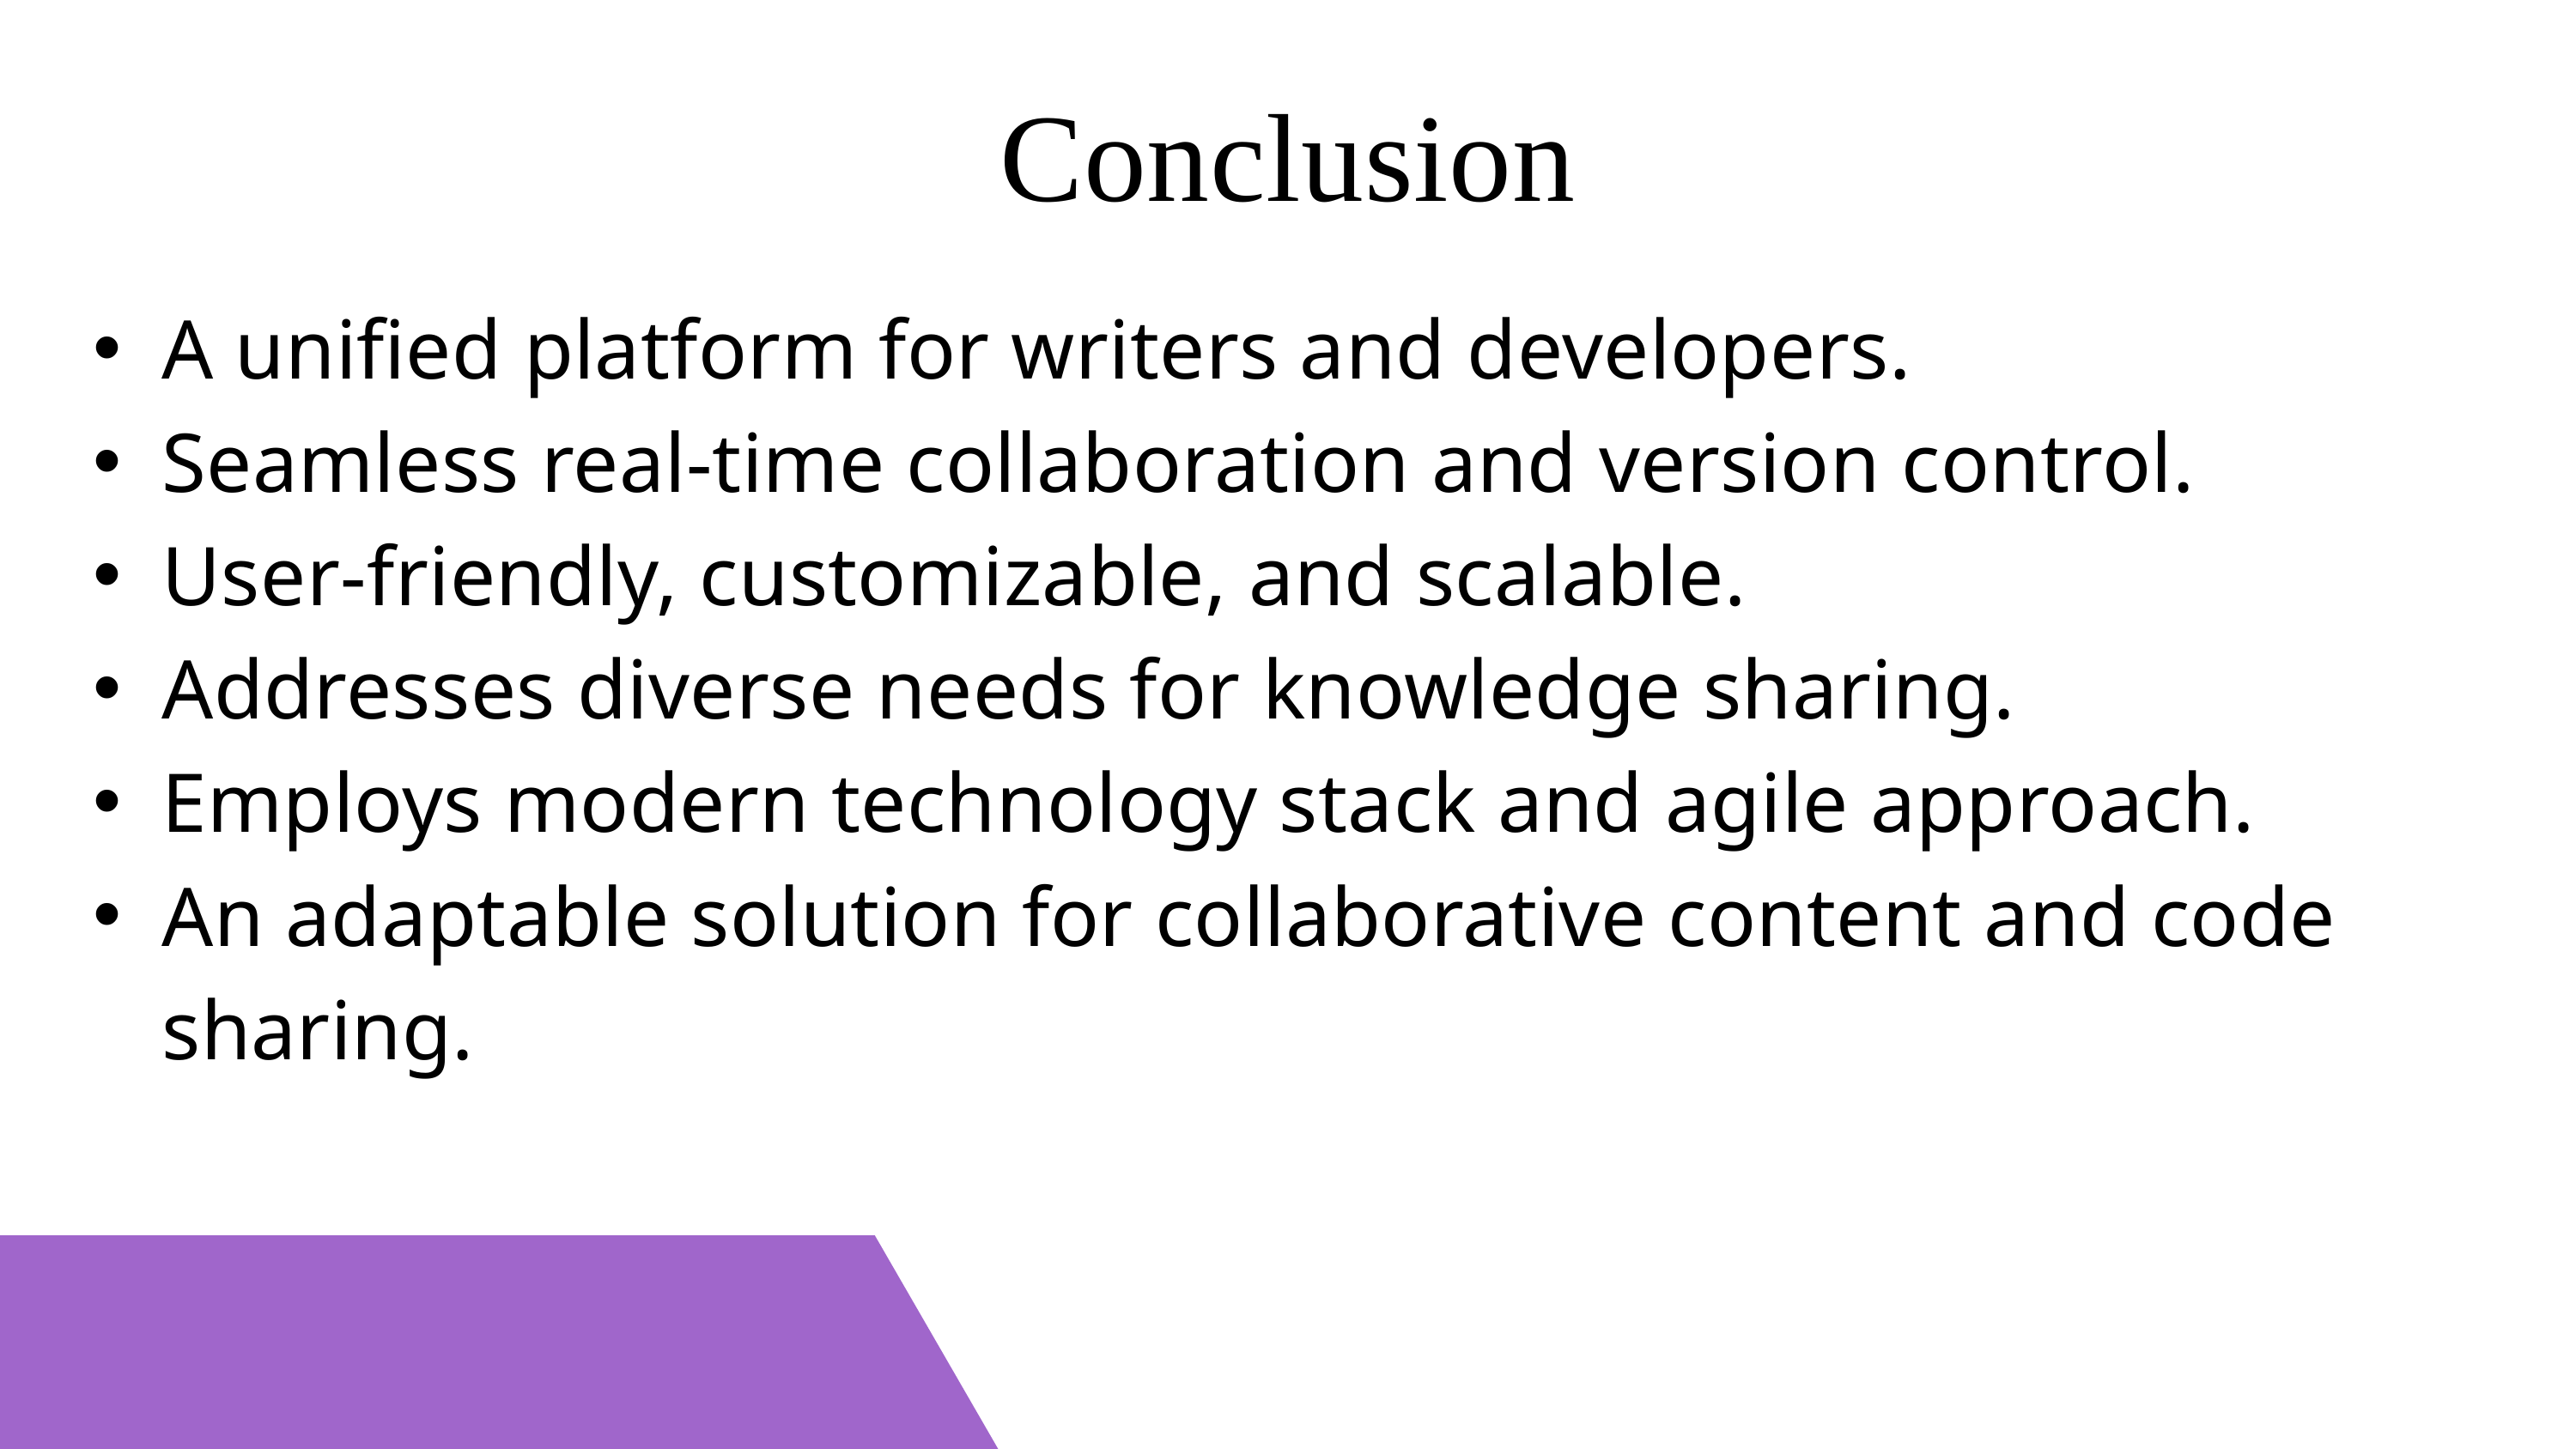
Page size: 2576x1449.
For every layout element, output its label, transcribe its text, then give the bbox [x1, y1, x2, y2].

text_box A unified platform for writers and developers. Seamless real-time collaboration and version control. User-friendly, customizable, and scalable. Addresses diverse needs for knowledge sharing. Employs modern technology stack and agile approach. An adaptable solution for collaborative content and code sharing. [24, 282, 2552, 1076]
text_box Conclusion [999, 51, 1577, 227]
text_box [0, 1234, 1128, 1449]
